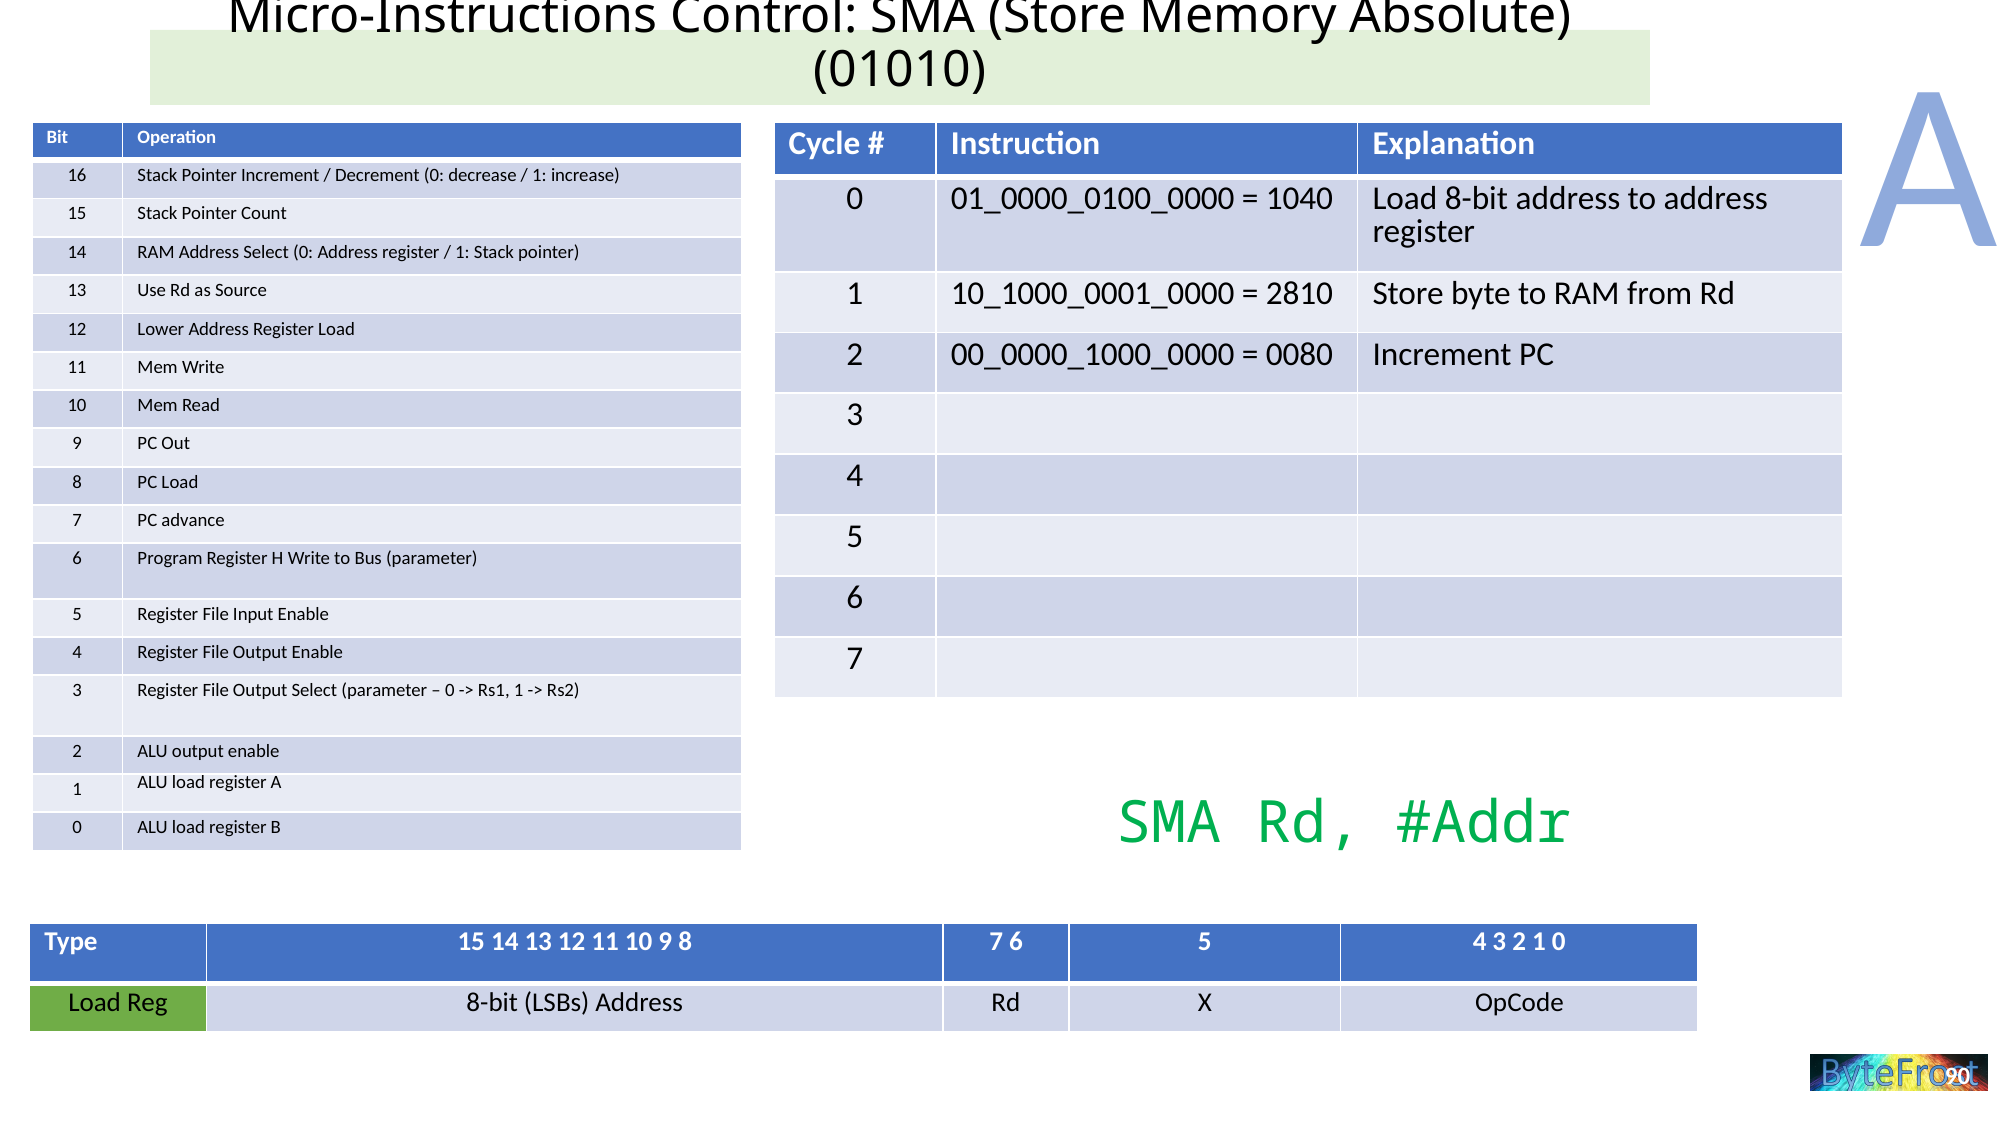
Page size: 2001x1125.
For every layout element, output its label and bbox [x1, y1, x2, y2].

table_cell [33, 638, 122, 674]
table_cell [1358, 333, 1842, 392]
table_cell [1358, 577, 1842, 636]
table_header [123, 123, 741, 157]
table_cell [123, 813, 741, 850]
table_cell [123, 199, 741, 236]
table_cell [775, 516, 935, 575]
table_cell [33, 676, 122, 735]
table_cell [33, 813, 122, 850]
table_header [775, 123, 935, 174]
table_cell [123, 429, 741, 466]
table_cell [775, 333, 935, 392]
text_box [1066, 776, 1587, 862]
table_header [207, 924, 942, 981]
table_header [1358, 123, 1842, 174]
table_cell [937, 180, 1357, 271]
table_header [30, 924, 206, 981]
table_cell [33, 276, 122, 313]
table_cell [33, 314, 122, 351]
table_cell [937, 516, 1357, 575]
table_cell [775, 394, 935, 453]
table_cell [1358, 394, 1842, 453]
table_cell [33, 544, 122, 598]
table_cell [33, 468, 122, 504]
table_cell [937, 394, 1357, 453]
table_cell [33, 737, 122, 773]
table_cell [944, 986, 1068, 1031]
table_cell [1358, 638, 1842, 697]
table_cell [33, 775, 122, 811]
table_cell [1070, 986, 1340, 1031]
table_cell [33, 506, 122, 542]
table_cell [1358, 516, 1842, 575]
table_cell [775, 180, 935, 271]
table_cell [30, 986, 206, 1031]
table_cell [33, 163, 122, 198]
table_cell [123, 676, 741, 735]
table_cell [123, 506, 741, 542]
table_cell [123, 276, 741, 313]
table_cell [33, 353, 122, 389]
table_cell [1358, 273, 1842, 332]
table_cell [937, 333, 1357, 392]
table_cell [123, 391, 741, 427]
table_header [937, 123, 1357, 174]
table_cell [123, 544, 741, 598]
table_cell [33, 199, 122, 236]
title [150, 29, 1650, 105]
table_cell [1358, 455, 1842, 514]
table_cell [33, 600, 122, 636]
table_cell [775, 638, 935, 697]
table_cell [123, 775, 741, 811]
table_cell [123, 314, 741, 351]
table_cell [123, 468, 741, 504]
table_cell [937, 638, 1357, 697]
table_cell [33, 429, 122, 466]
text_box [1535, 1044, 1986, 1105]
table_header [944, 924, 1068, 981]
table_cell [123, 163, 741, 198]
table_cell [123, 737, 741, 773]
table_cell [33, 391, 122, 427]
table_header [33, 123, 122, 157]
table_cell [1358, 180, 1842, 271]
table_cell [937, 577, 1357, 636]
table_cell [937, 455, 1357, 514]
table_cell [123, 638, 741, 674]
text_box [1844, 0, 2000, 303]
table_cell [775, 577, 935, 636]
table_cell [207, 986, 942, 1031]
table_cell [1341, 986, 1697, 1031]
table_header [1070, 924, 1340, 981]
table_cell [775, 273, 935, 332]
table_cell [937, 273, 1357, 332]
table_cell [123, 353, 741, 389]
table_cell [775, 455, 935, 514]
table_cell [33, 238, 122, 274]
table_cell [123, 600, 741, 636]
table_cell [123, 238, 741, 274]
picture [1810, 1054, 1988, 1091]
table_header [1341, 924, 1697, 981]
